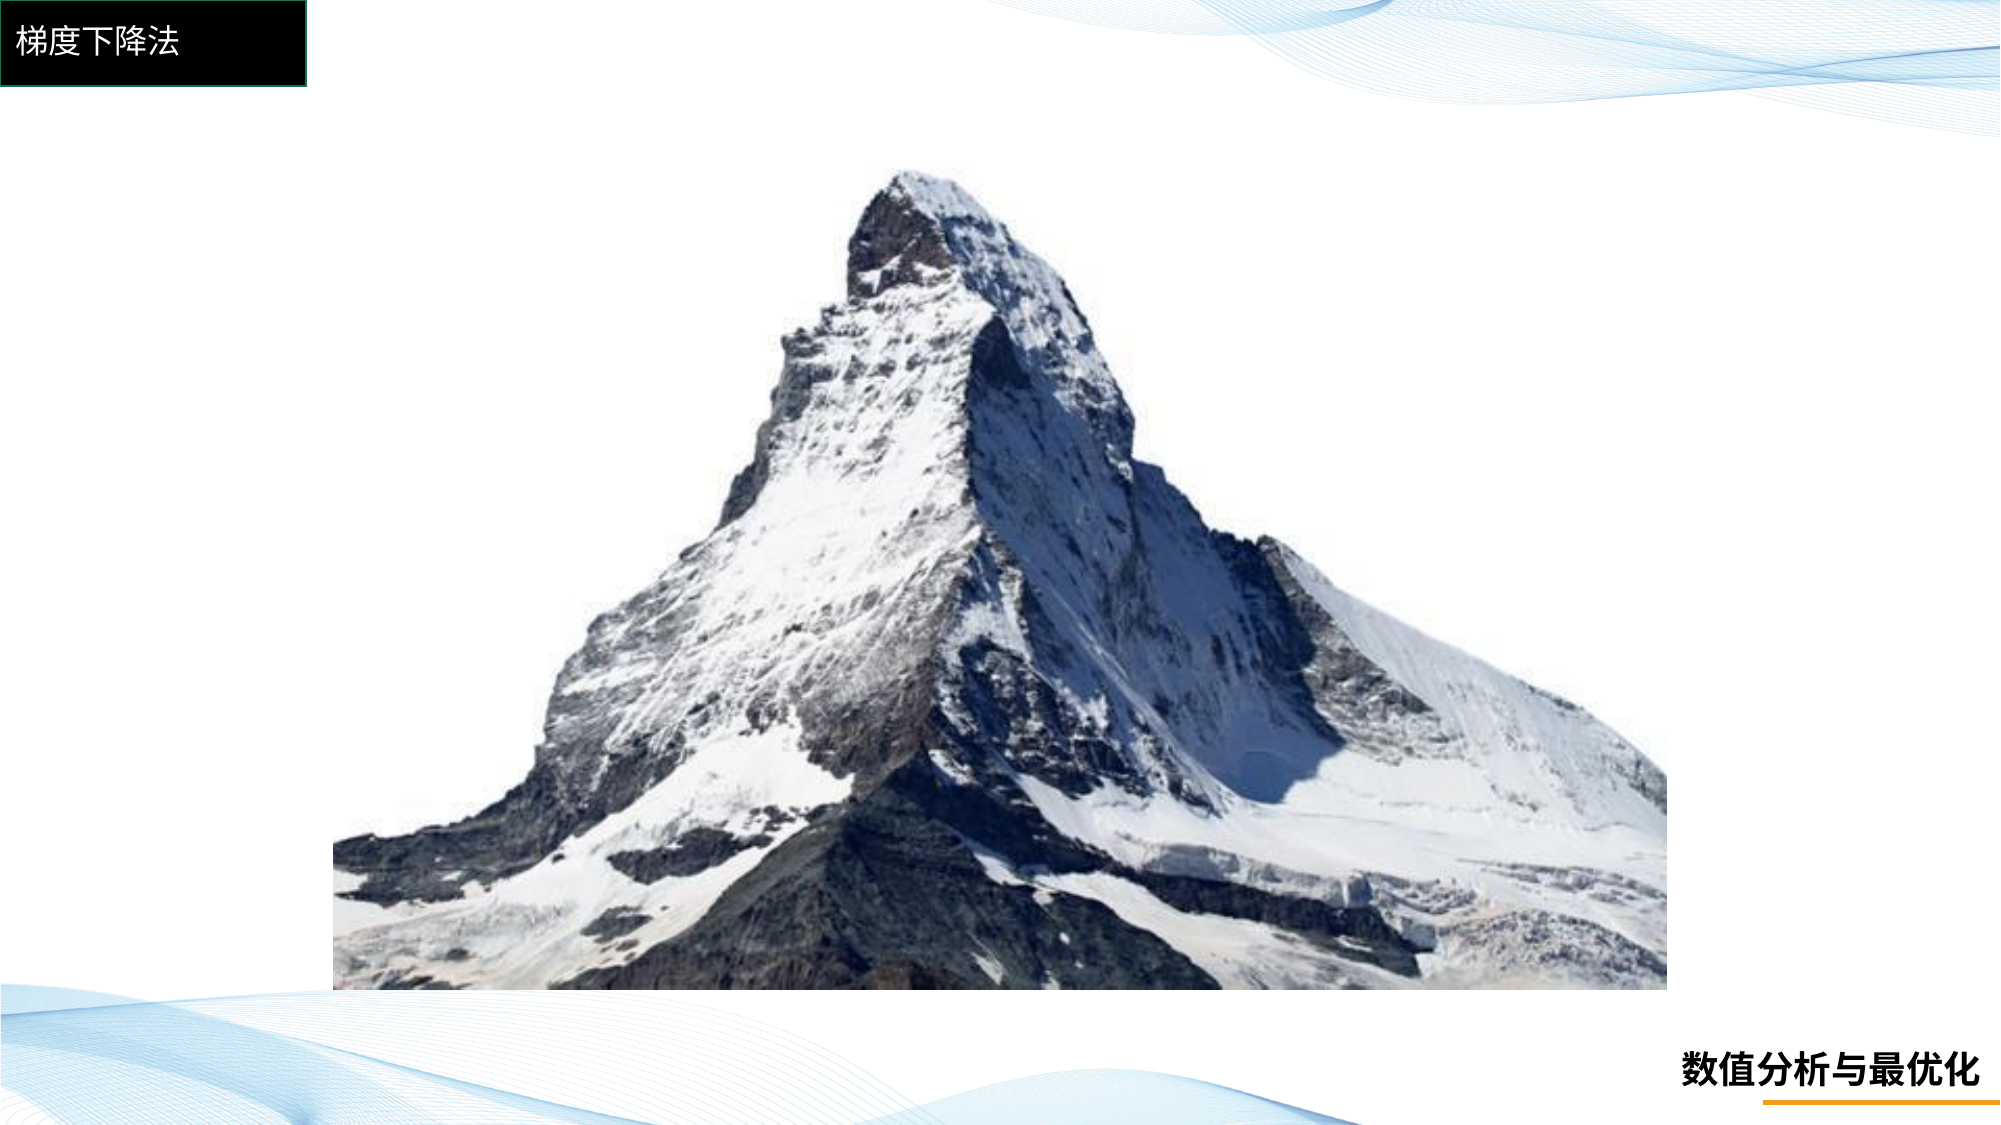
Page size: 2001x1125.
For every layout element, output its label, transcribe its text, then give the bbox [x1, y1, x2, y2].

picture [2, 1, 1999, 1125]
title 梯度下降法 [0, 0, 1725, 86]
